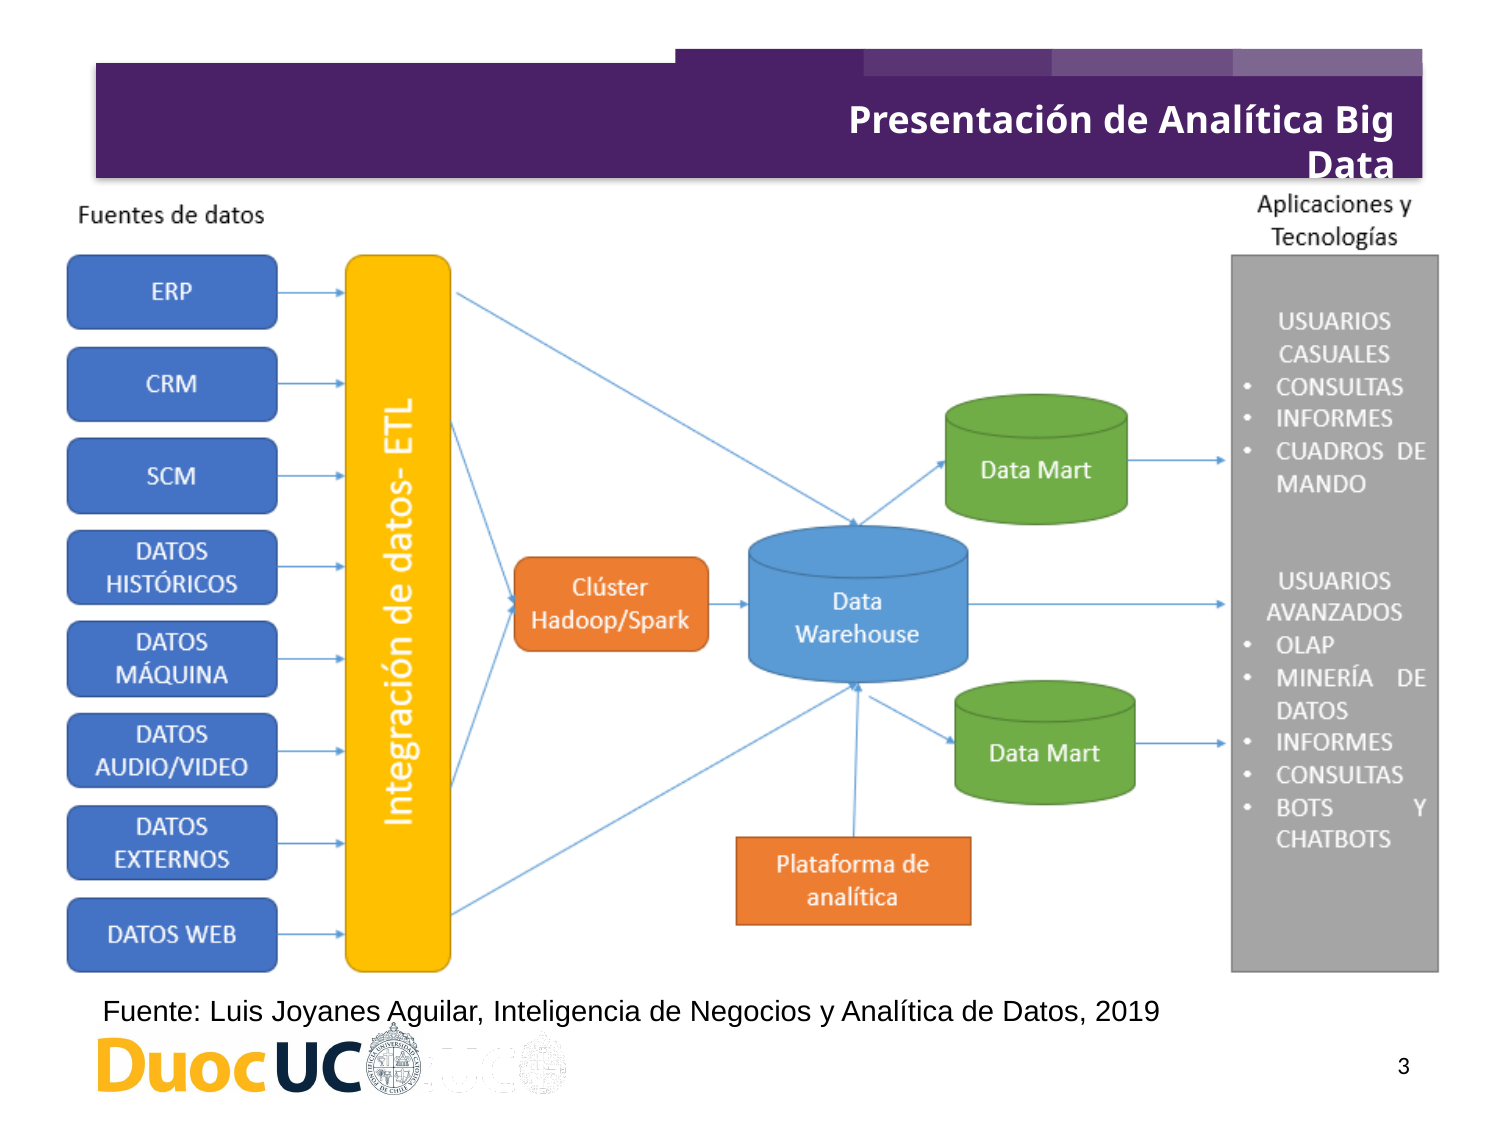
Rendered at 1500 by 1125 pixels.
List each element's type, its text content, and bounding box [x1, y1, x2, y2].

text_box 3 [1074, 1042, 1425, 1103]
picture [52, 186, 1448, 976]
text_box Presentación de Analítica Big Data [819, 88, 1411, 184]
text_box Fuente: Luis Joyanes Aguilar, Inteligencia de Negocios y Analítica de Datos, 2019 [87, 985, 1480, 1036]
picture [96, 1036, 566, 1095]
